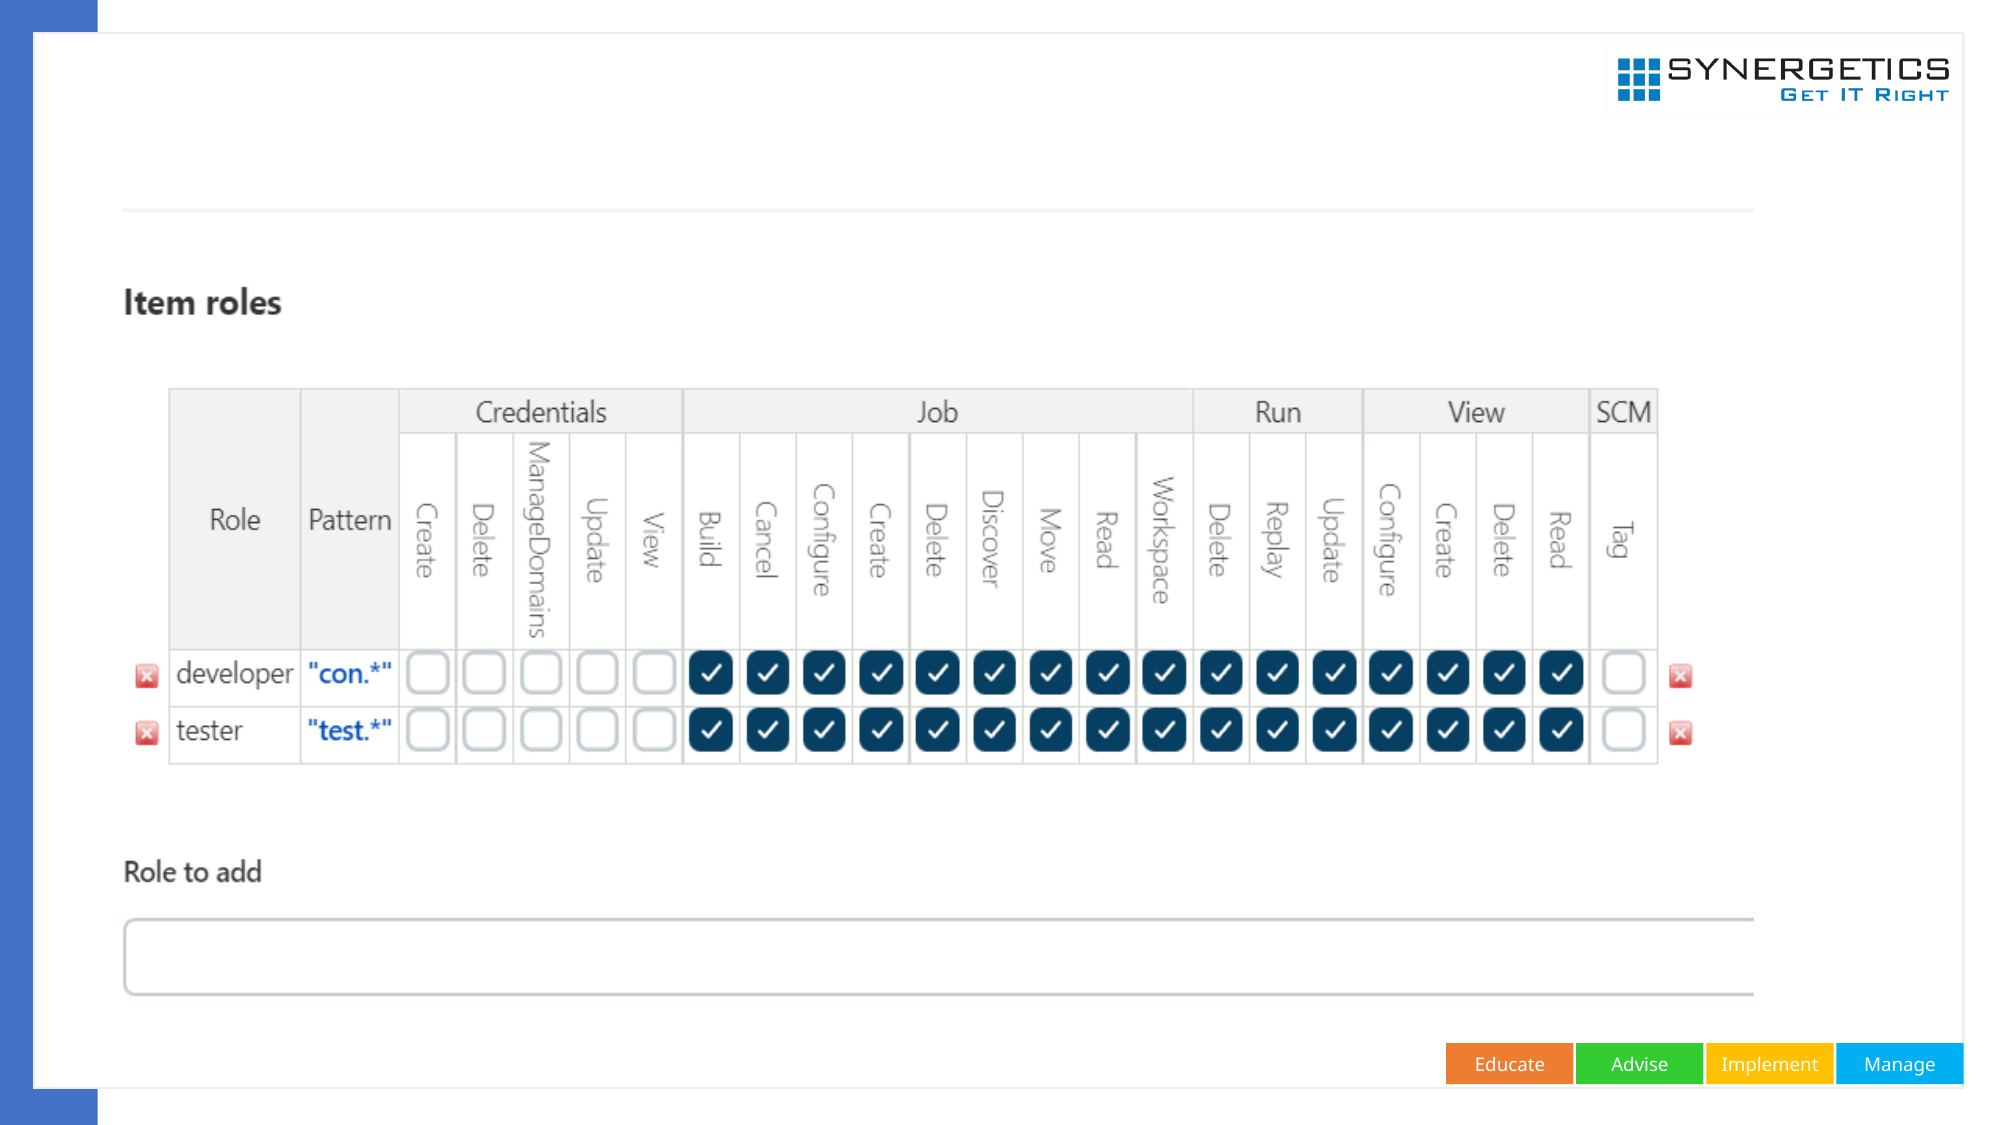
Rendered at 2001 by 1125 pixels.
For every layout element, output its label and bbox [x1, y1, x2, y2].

picture [1606, 45, 1960, 114]
picture [89, 196, 1754, 1003]
